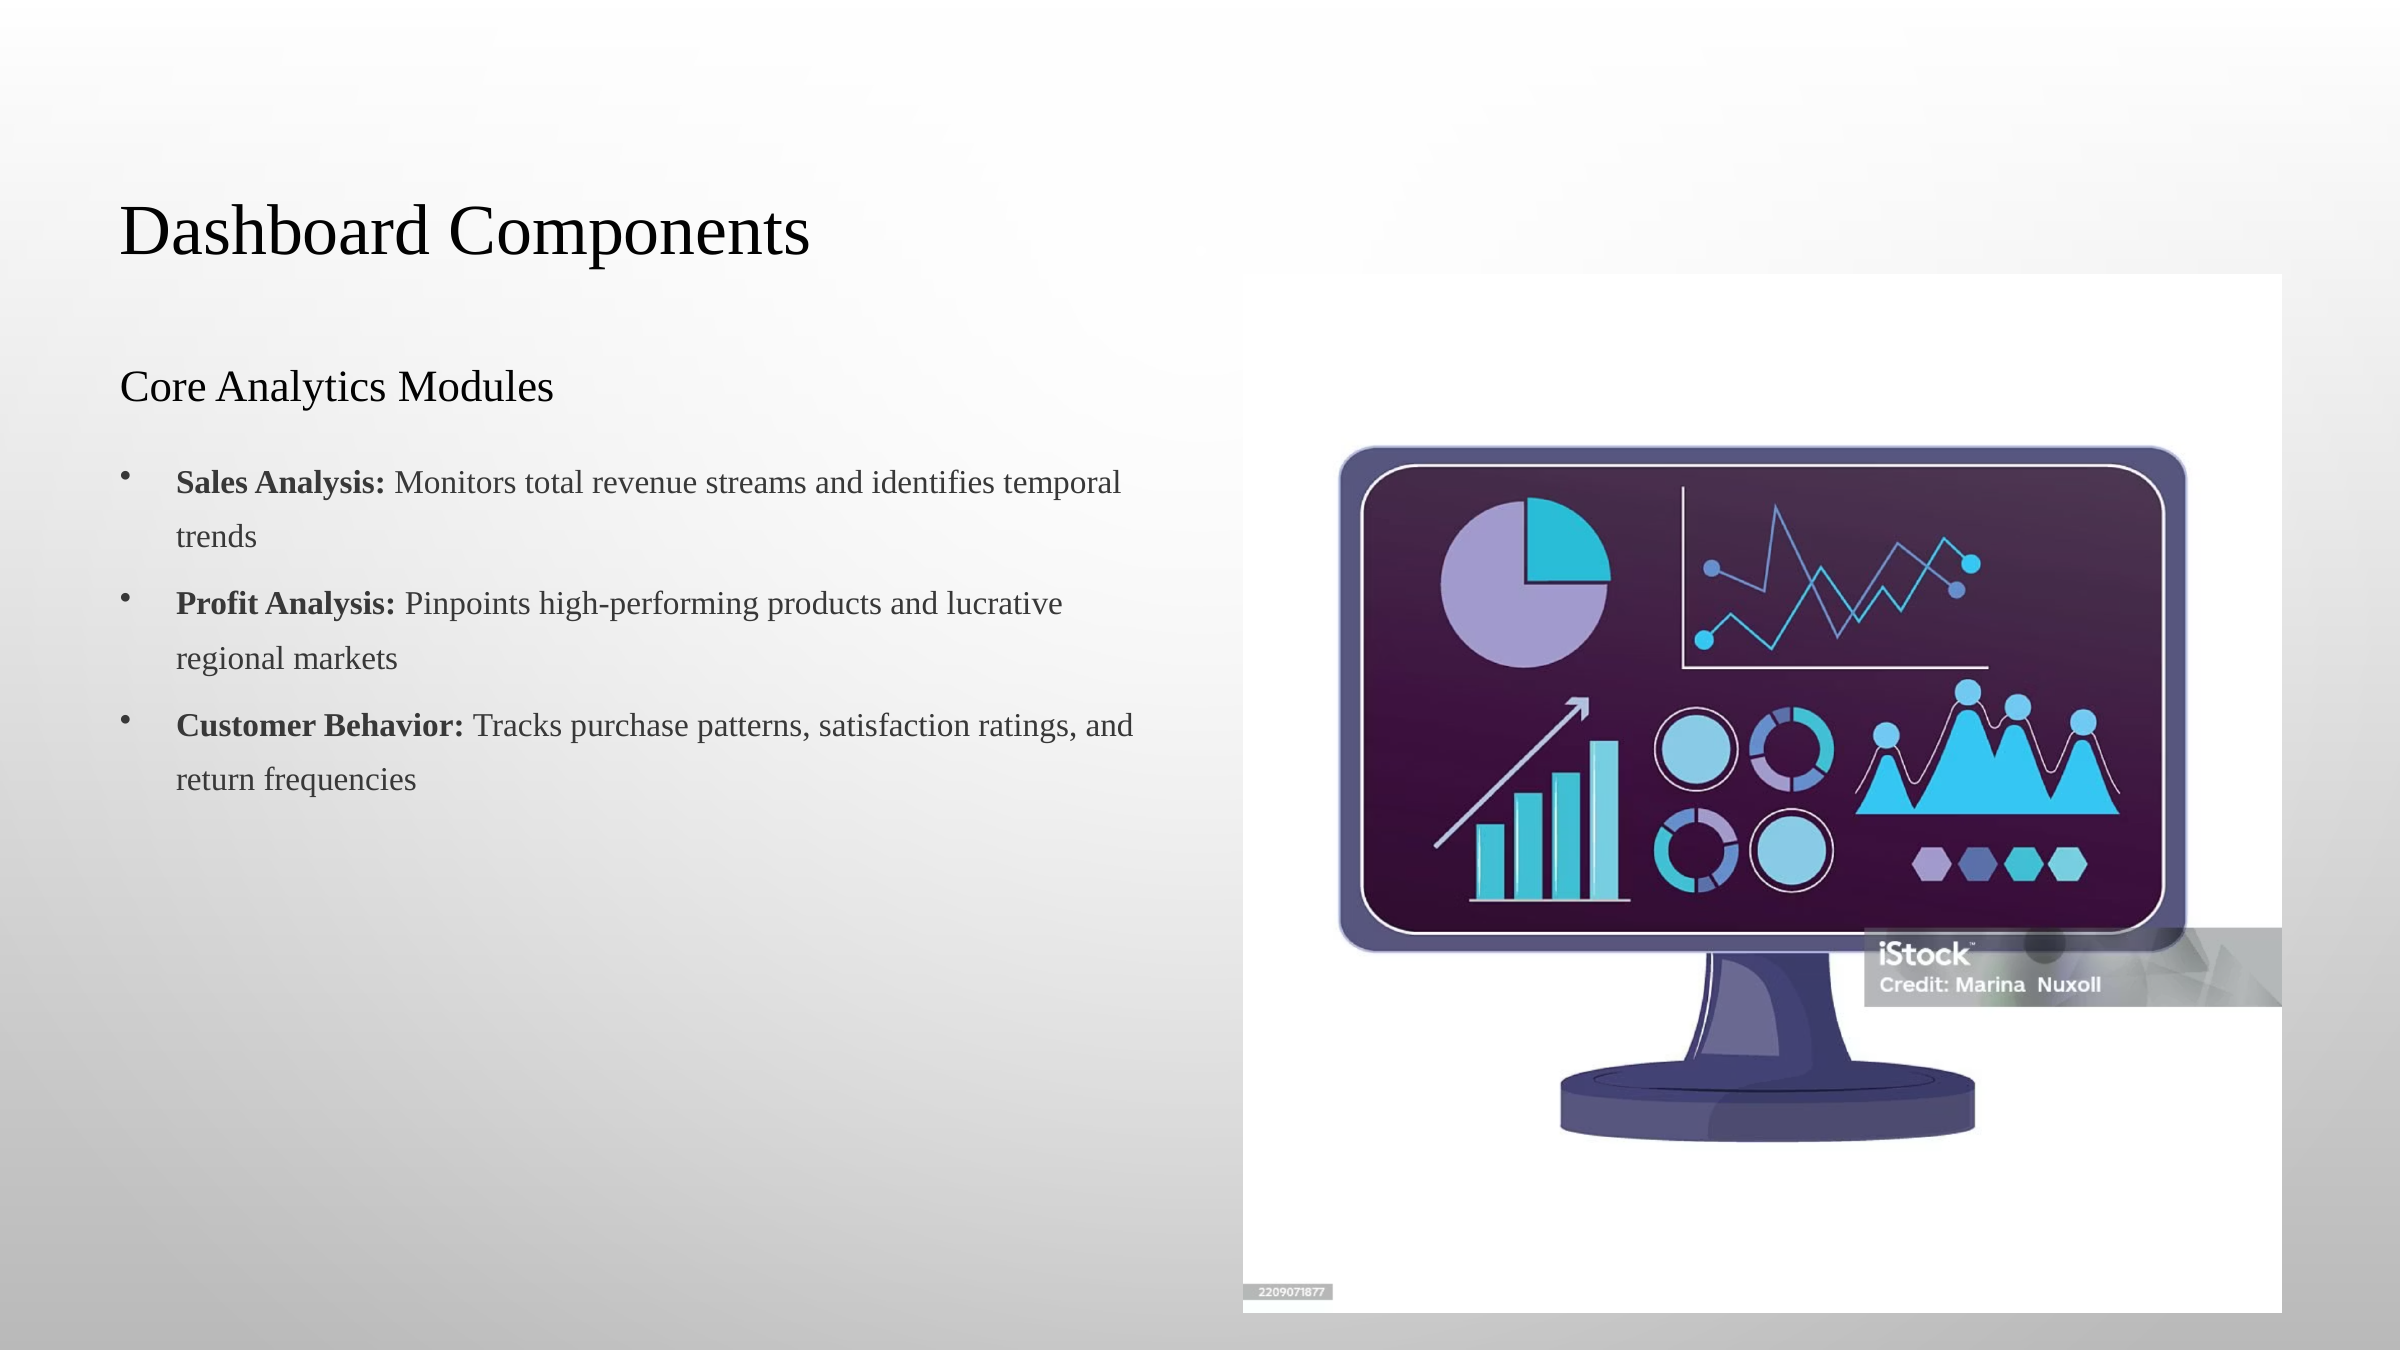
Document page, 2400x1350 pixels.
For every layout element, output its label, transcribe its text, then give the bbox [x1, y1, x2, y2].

text_box Profit Analysis: Pinpoints high-performing products and lucrative regional markets [119, 567, 1159, 677]
picture [0, 0, 2400, 1350]
text_box Core Analytics Modules [119, 355, 591, 412]
text_box Customer Behavior: Tracks purchase patterns, satisfaction ratings, and return frequencies [119, 688, 1159, 799]
text_box Sales Analysis: Monitors total revenue streams and identifies temporal trends [119, 445, 1159, 556]
text_box Dashboard Components [119, 179, 888, 270]
